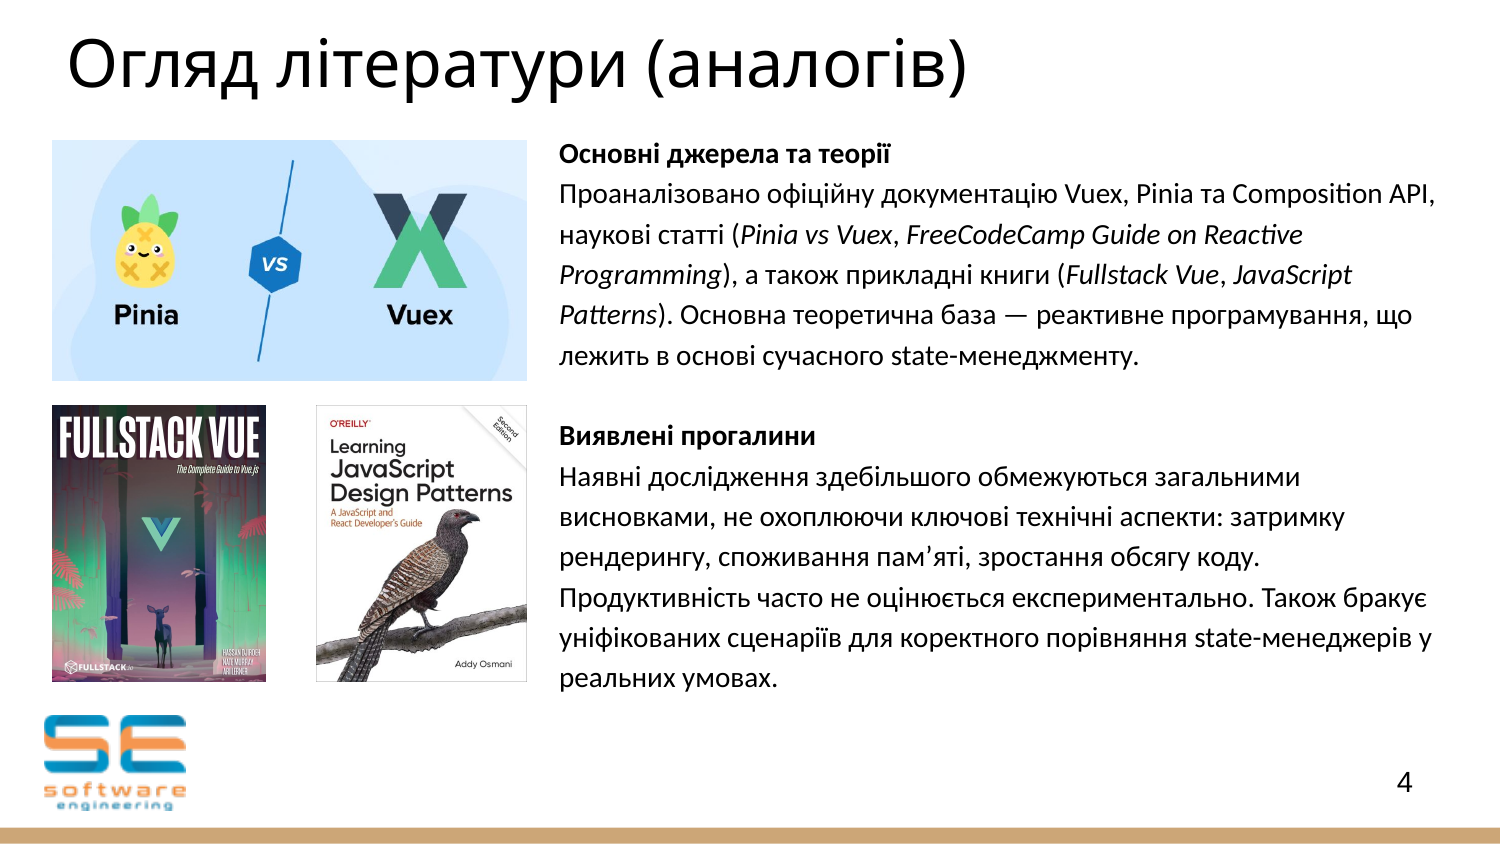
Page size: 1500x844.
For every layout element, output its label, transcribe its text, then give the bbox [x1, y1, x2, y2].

picture [51, 405, 266, 682]
list Основні джерела та теорії Проаналізовано офіційну документацію Vuex, Pinia та Composition API, наукові статті (Pinia vs Vuex, FreeCodeCamp Guide on Reactive Programming), а також прикладні книги (Fullstack Vue, JavaScript Patterns). Основна теоретична база — реактивне програмування, що лежить в основі сучасного state-менеджменту. Виявлені прогалини Наявні дослідження здебільшого обмежуються загальними висновками, не охоплюючи ключові технічні аспекти: затримку рендерингу, споживання пам’яті, зростання обсягу коду. Продуктивність часто не оцінюється експериментально. Також бракує уніфікованих сценаріїв для коректного порівняння state-менеджерів у реальних умовах. [526, 113, 1464, 716]
picture [52, 140, 528, 382]
title Огляд літератури (аналогів) [51, 0, 1449, 116]
picture [43, 714, 186, 811]
picture [316, 405, 528, 682]
text_box 4 [1382, 755, 1500, 806]
